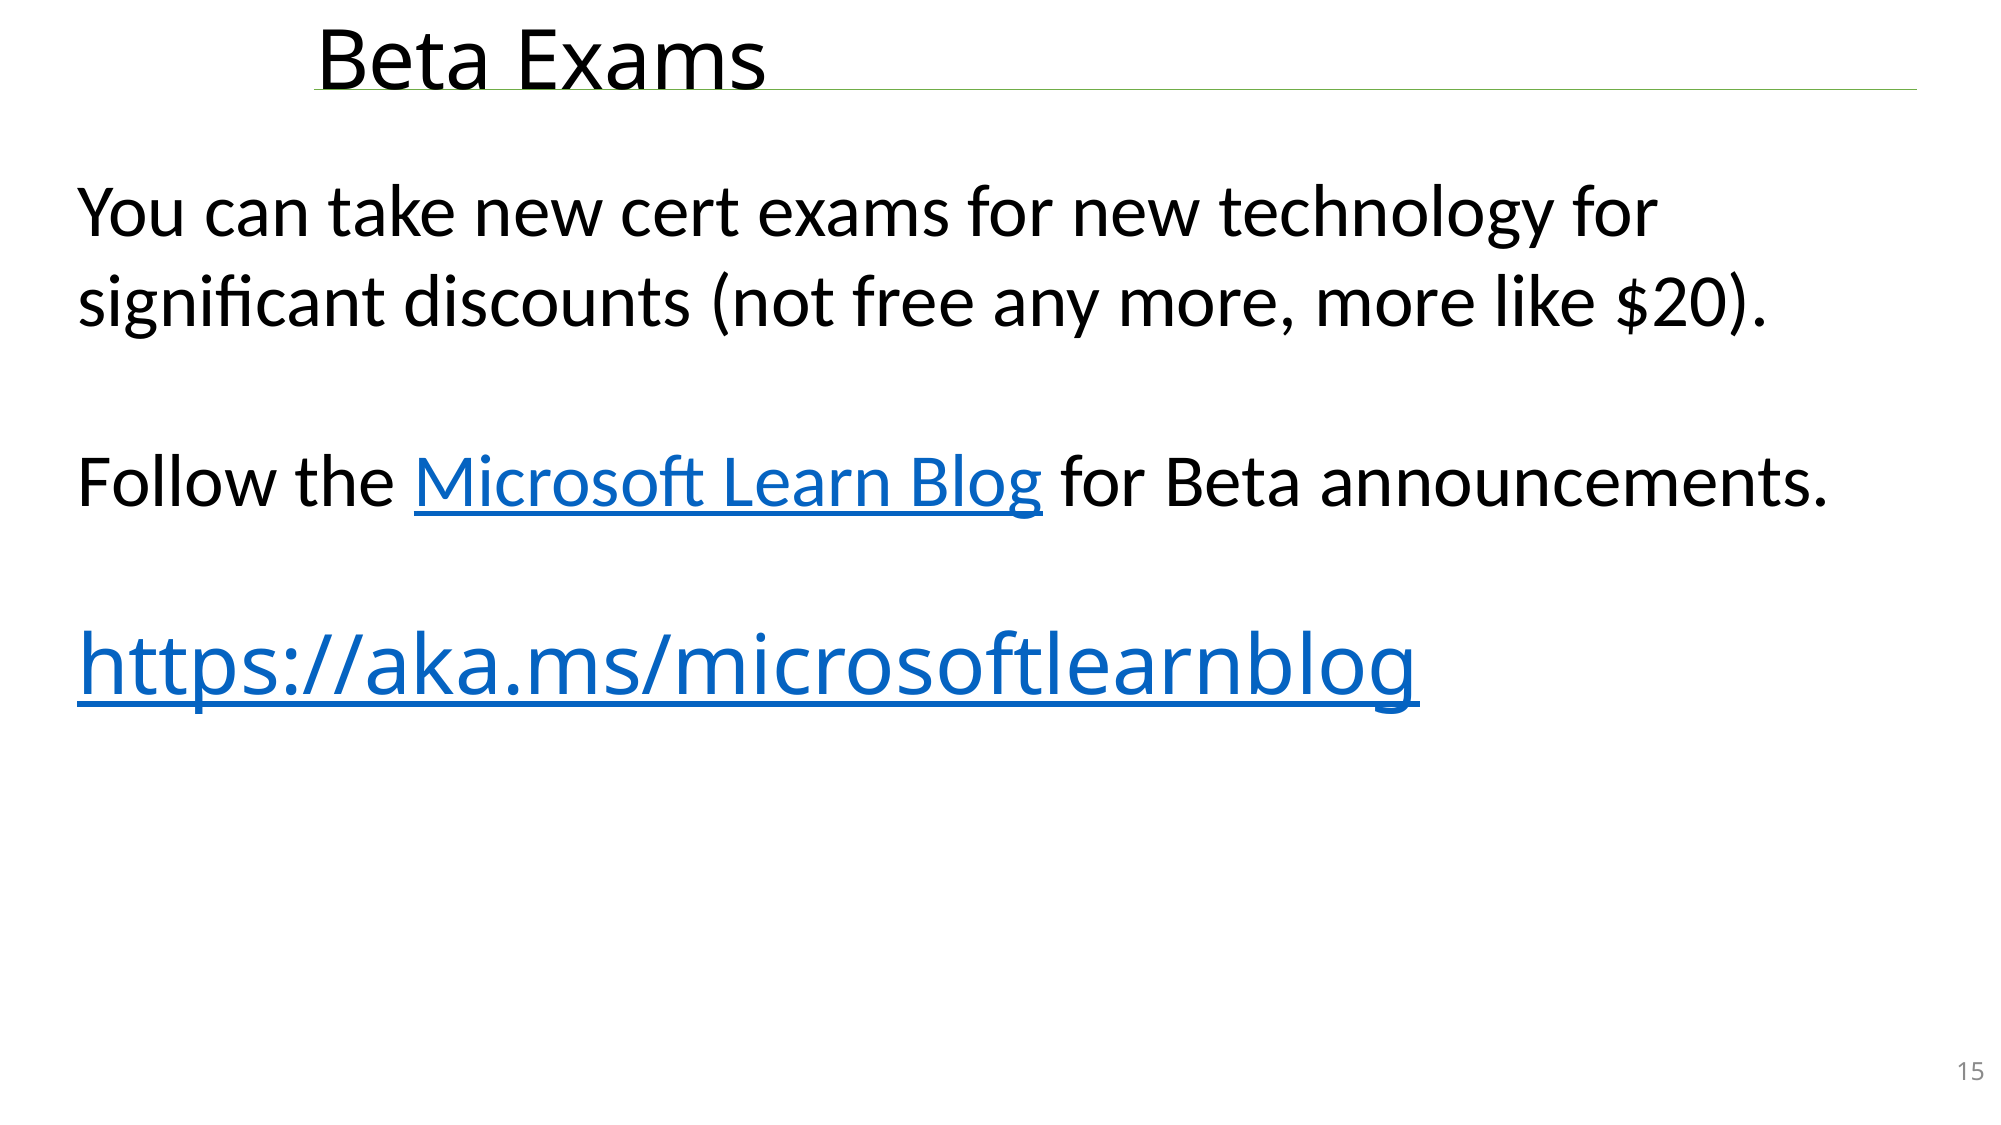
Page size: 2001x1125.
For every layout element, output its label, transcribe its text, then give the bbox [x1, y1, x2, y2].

title Beta Exams [300, 0, 1917, 125]
slide_number 15 [1533, 1042, 2000, 1103]
text_box You can take new cert exams for new technology for significant discounts (not free any more, more like $20). Follow the Microsoft Learn Blog for Beta announcements. https://aka.ms/microsoftlearnblog [62, 153, 1863, 538]
